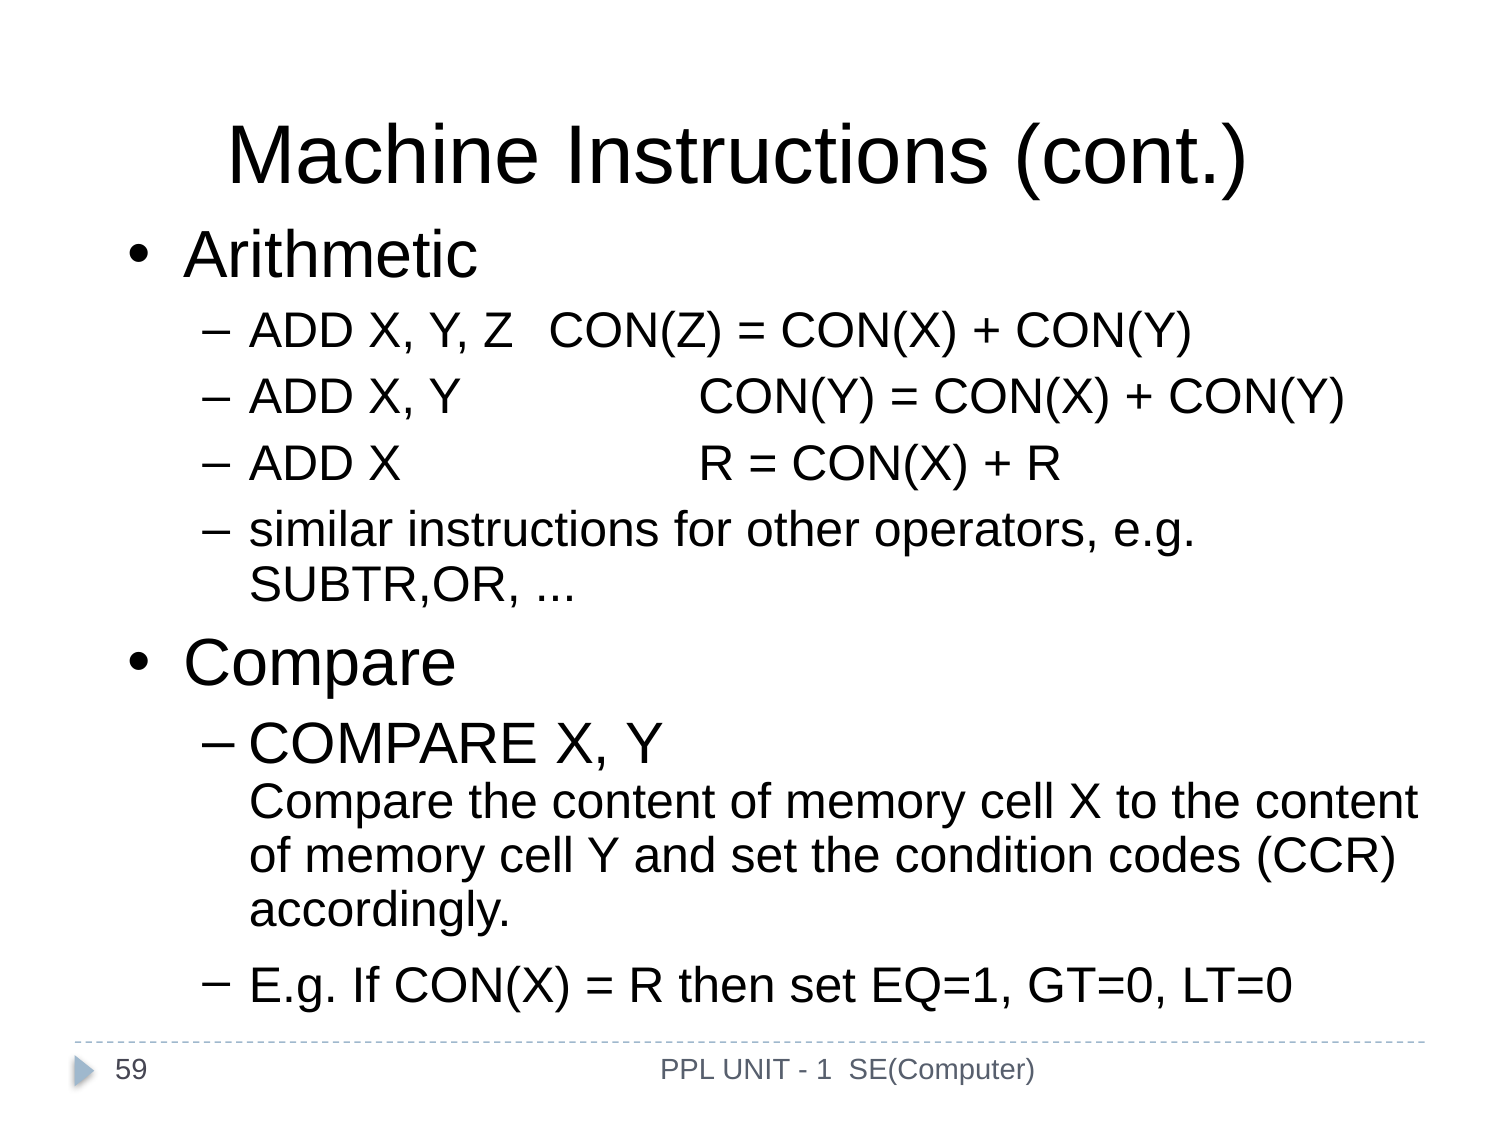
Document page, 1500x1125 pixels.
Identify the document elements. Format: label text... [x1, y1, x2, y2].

text_box Machine Instructions (cont.) [112, 92, 1388, 208]
footer PPL UNIT - 1 SE(Computer) [475, 1042, 1051, 1103]
slide_number 59 [100, 1042, 426, 1103]
text_box Arithmetic ADD X, Y, Z CON(Z) = CON(X) + CON(Y) ADD X, Y CON(Y) = CON(X) + CON(Y) ADD X R = CON(X) + R similar instructions for other operators, e.g. SUBTR,OR, ... Compare COMPARE X, Y Compare the content of memory cell X to the content of memory cell Y and set the condition codes (CCR) accordingly. E.g. If CON(X) = R then set EQ=1, GT=0, LT=0 [112, 212, 1438, 1023]
